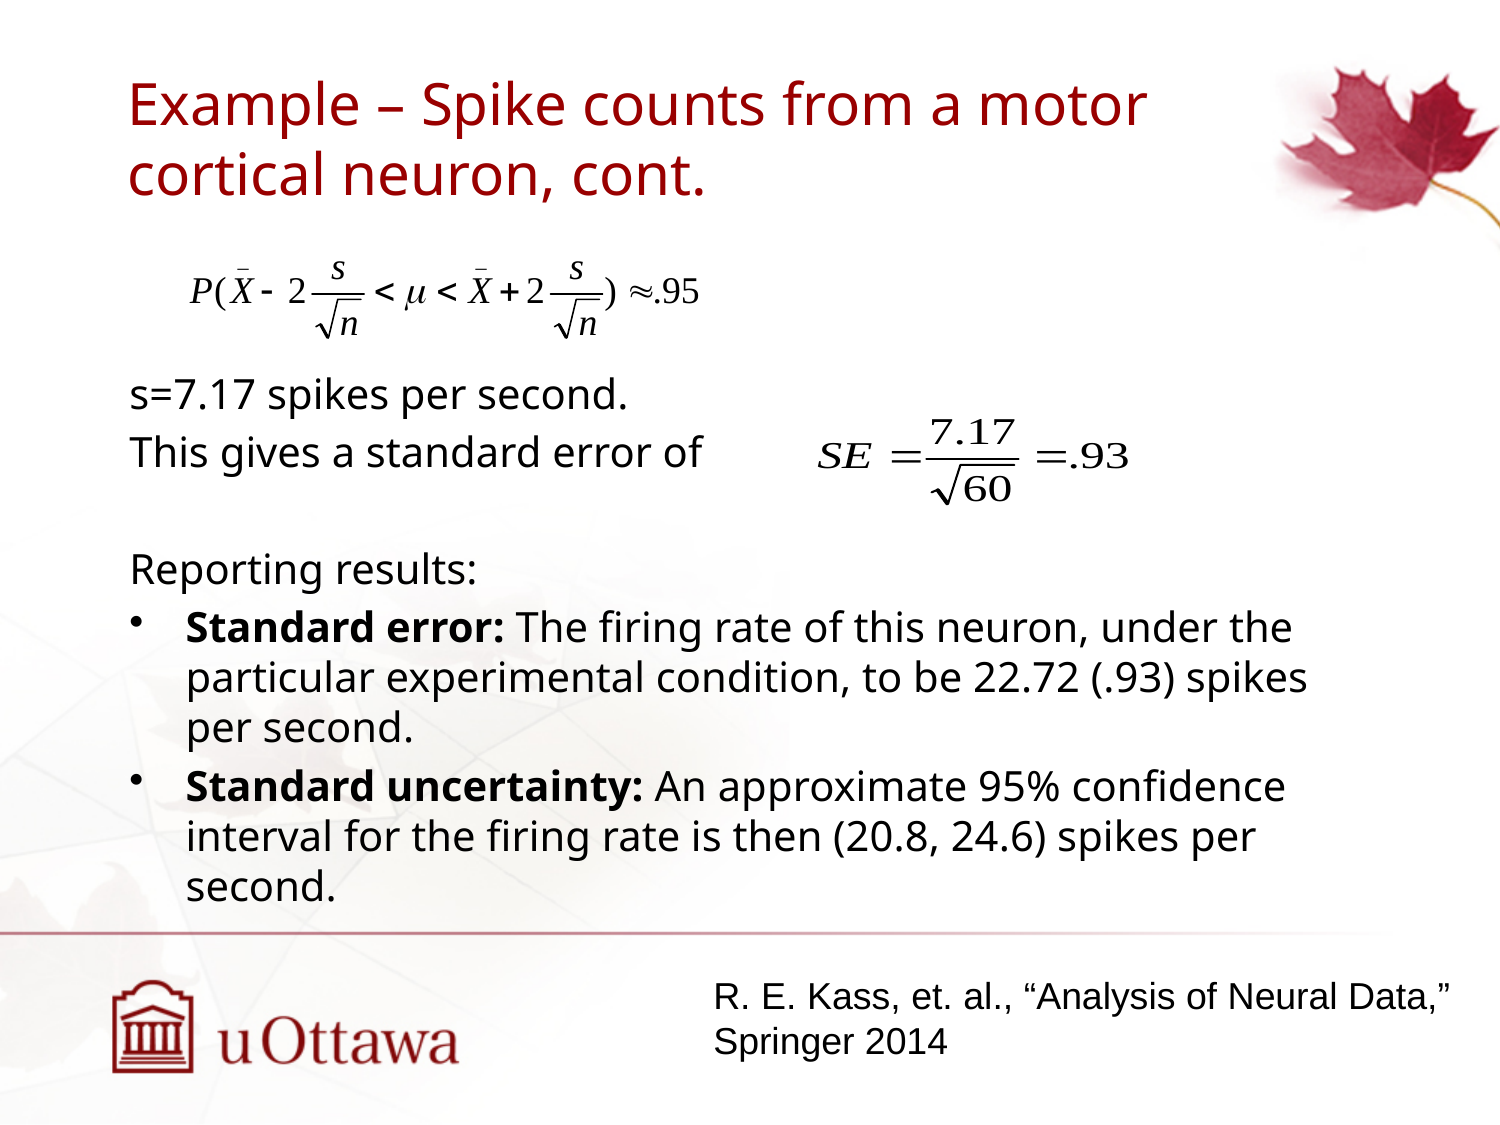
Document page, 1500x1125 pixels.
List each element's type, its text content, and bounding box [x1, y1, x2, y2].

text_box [182, 243, 706, 348]
picture [0, 0, 1500, 1125]
title Example – Spike counts from a motor cortical neuron, cont. [112, 62, 1188, 213]
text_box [808, 408, 1138, 514]
text_box R. E. Kass, et. al., “Analysis of Neural Data,” Springer 2014 [698, 964, 1477, 1070]
